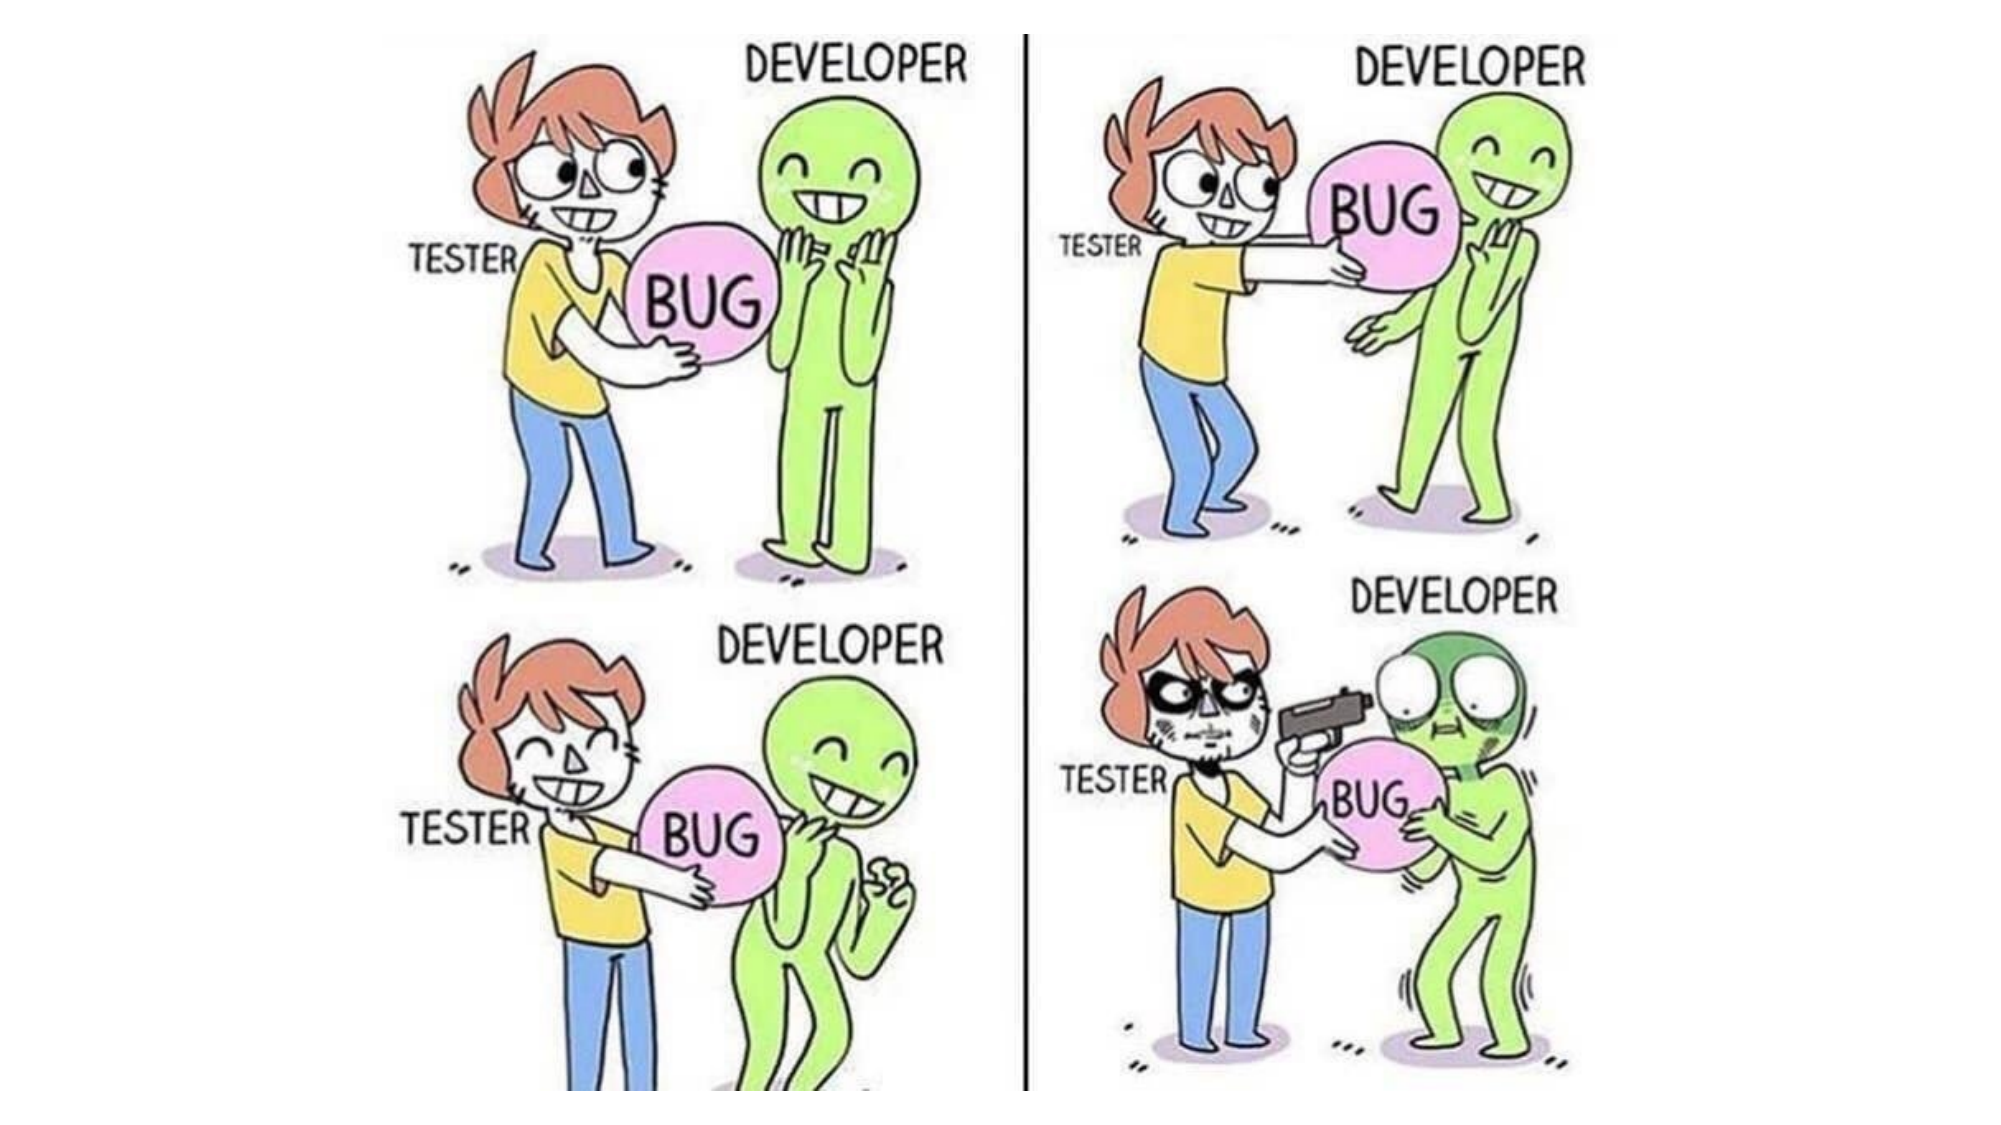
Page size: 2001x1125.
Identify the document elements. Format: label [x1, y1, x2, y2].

picture [382, 34, 1618, 1091]
